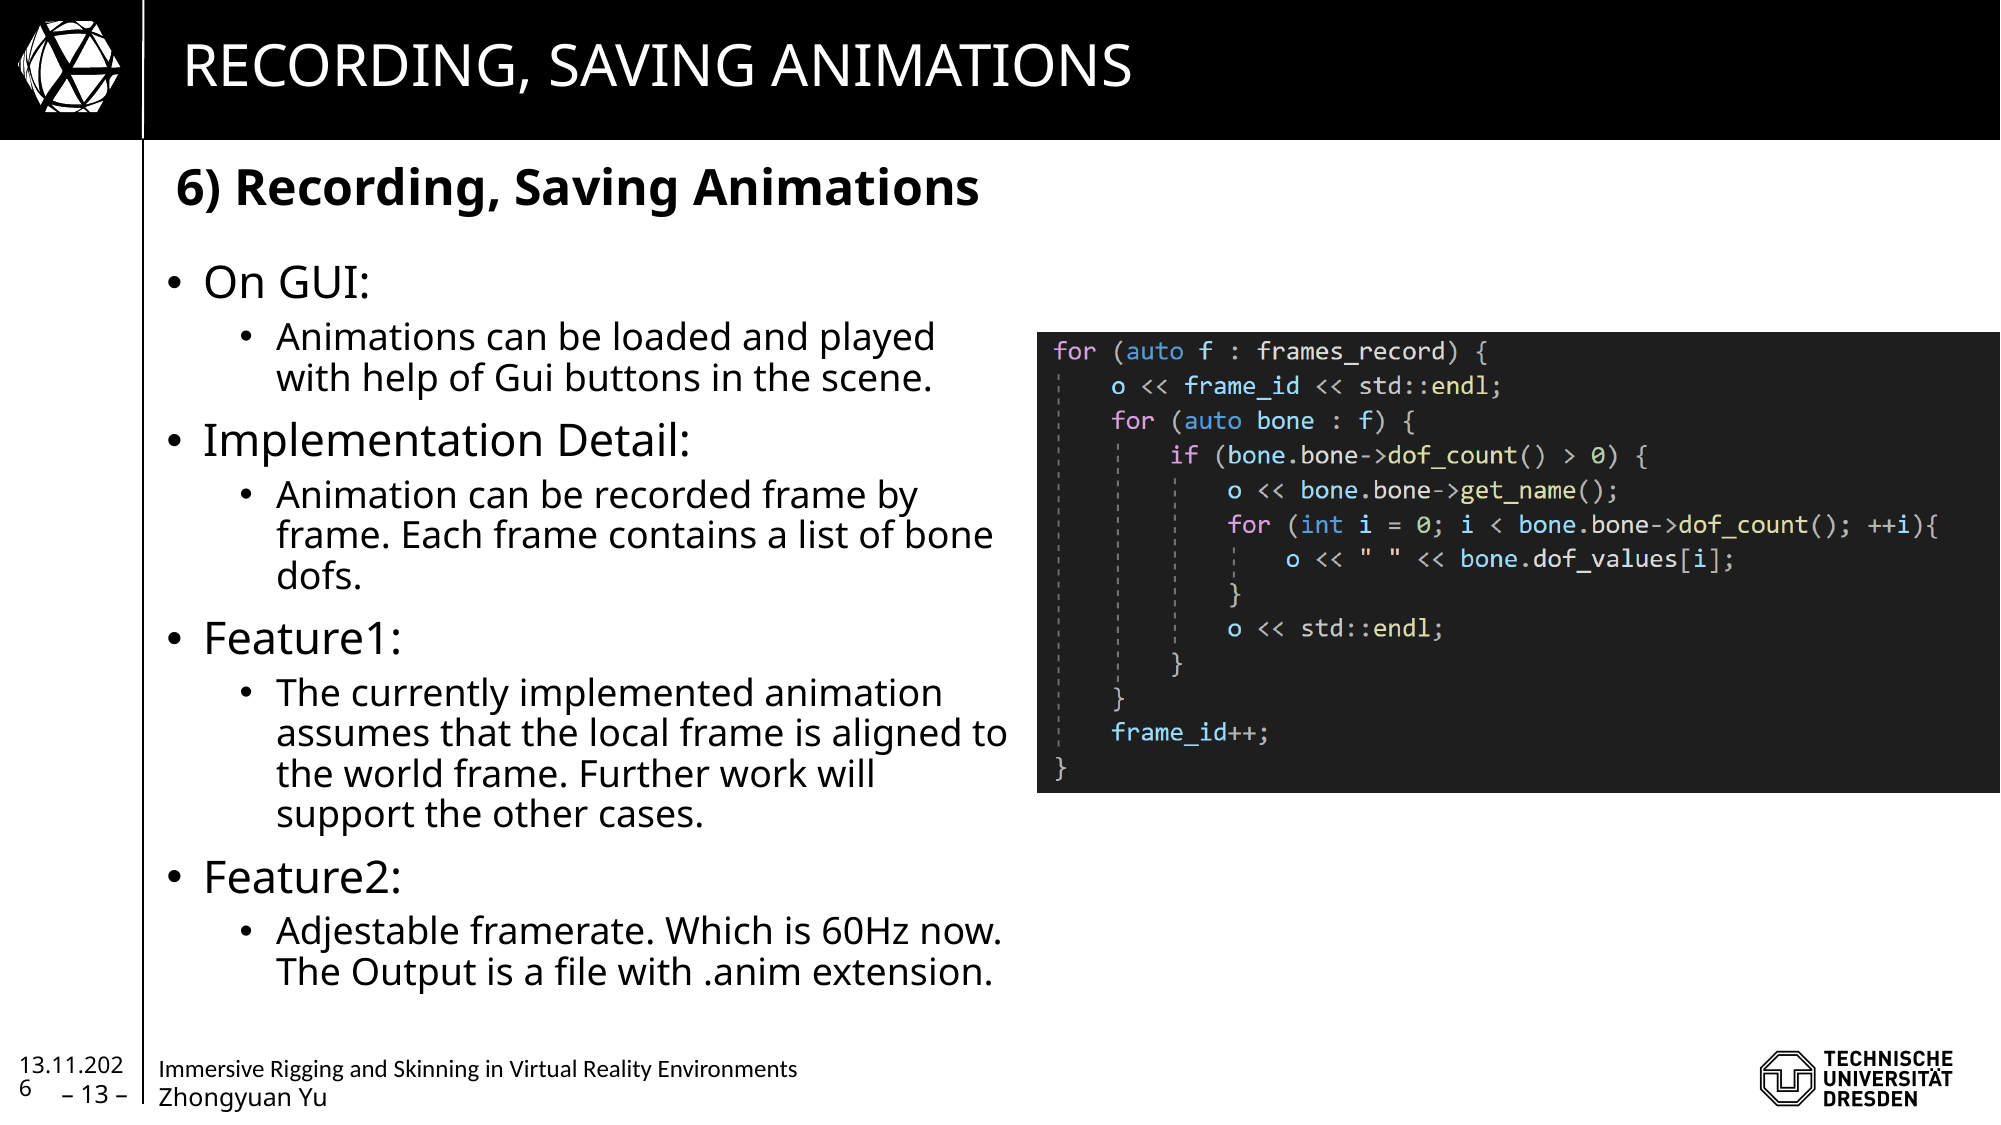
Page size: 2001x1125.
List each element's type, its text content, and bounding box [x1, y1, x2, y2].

picture [1037, 332, 2000, 793]
list On GUI: Animations can be loaded and played with help of Gui buttons in the scene. Implementation Detail: Animation can be recorded frame by frame. Each frame contains a list of bone dofs. Feature1: The currently implemented animation assumes that the local frame is aligned to the world frame. Further work will support the other cases. Feature2: Adjestable framerate. Which is 60Hz now. The Output is a file with .anim extension. [151, 252, 1029, 1041]
picture [1759, 1050, 1953, 1107]
list 6) Recording, Saving Animations [161, 154, 1000, 232]
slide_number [3, 1040, 152, 1092]
title Recording, saving animations [167, 28, 1946, 122]
slide_number – 13 – [3, 1070, 143, 1121]
